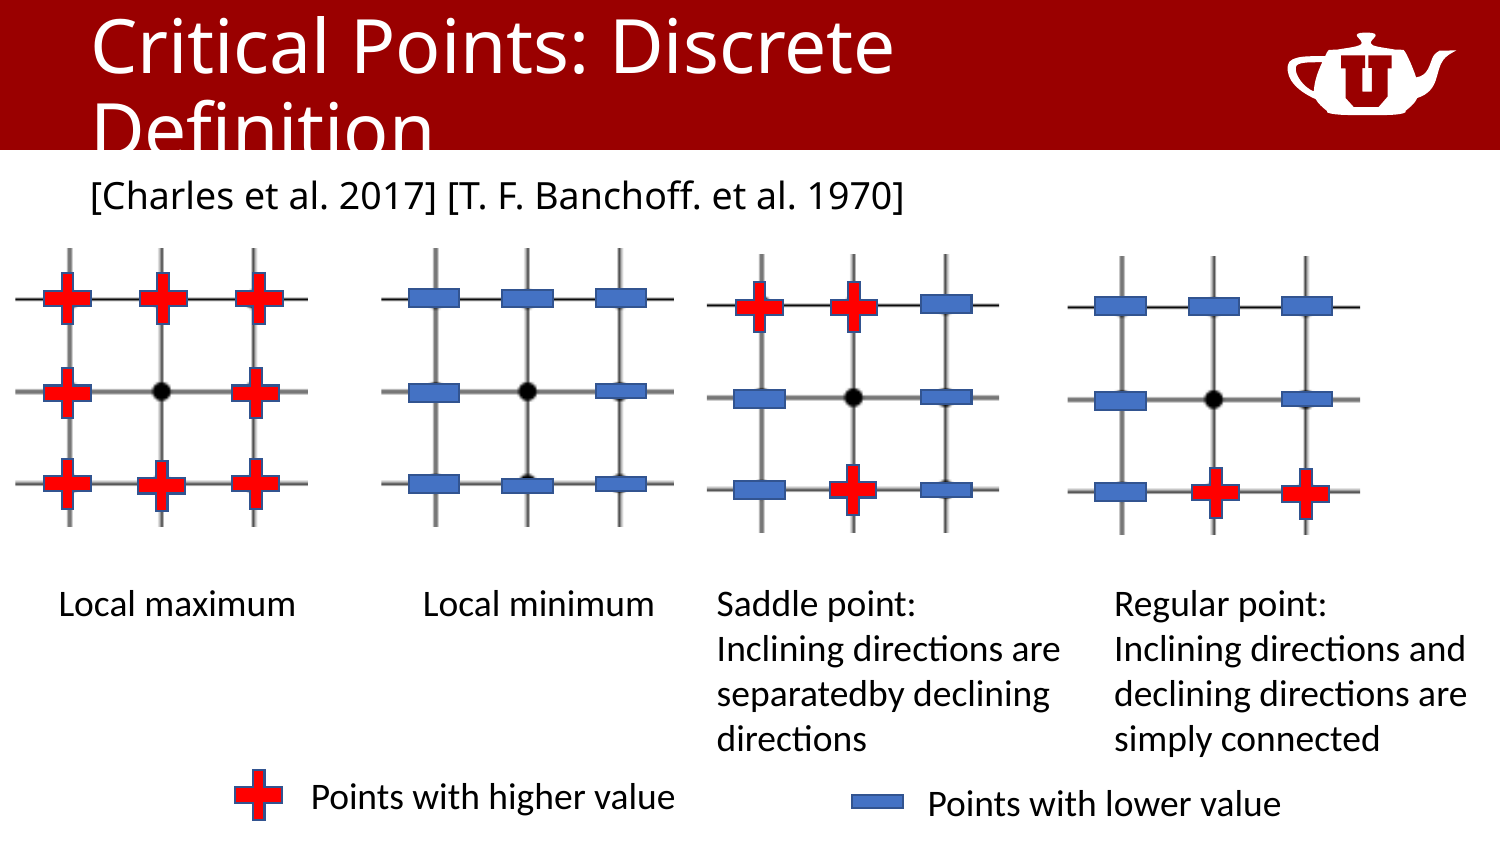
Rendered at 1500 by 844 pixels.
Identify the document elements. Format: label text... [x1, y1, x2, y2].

picture [381, 248, 675, 528]
text_box Points with higher value [296, 764, 692, 825]
text_box Local maximum [43, 571, 312, 631]
text_box Points with lower value [912, 771, 1297, 832]
text_box [852, 795, 903, 809]
text_box Saddle point: Inclining directions are separatedby declining directions [701, 571, 1099, 766]
text_box [Charles et al. 2017] [T. F. Banchoff. et al. 1970] [75, 164, 945, 224]
text_box [235, 769, 283, 821]
picture [15, 248, 309, 528]
text_box Regular point: Inclining directions and declining directions are simply connected [1099, 571, 1500, 844]
title Critical Points: Discrete Definition [75, 28, 1250, 150]
text_box Local minimum [408, 571, 671, 631]
picture [1067, 256, 1361, 536]
picture [706, 254, 1000, 534]
